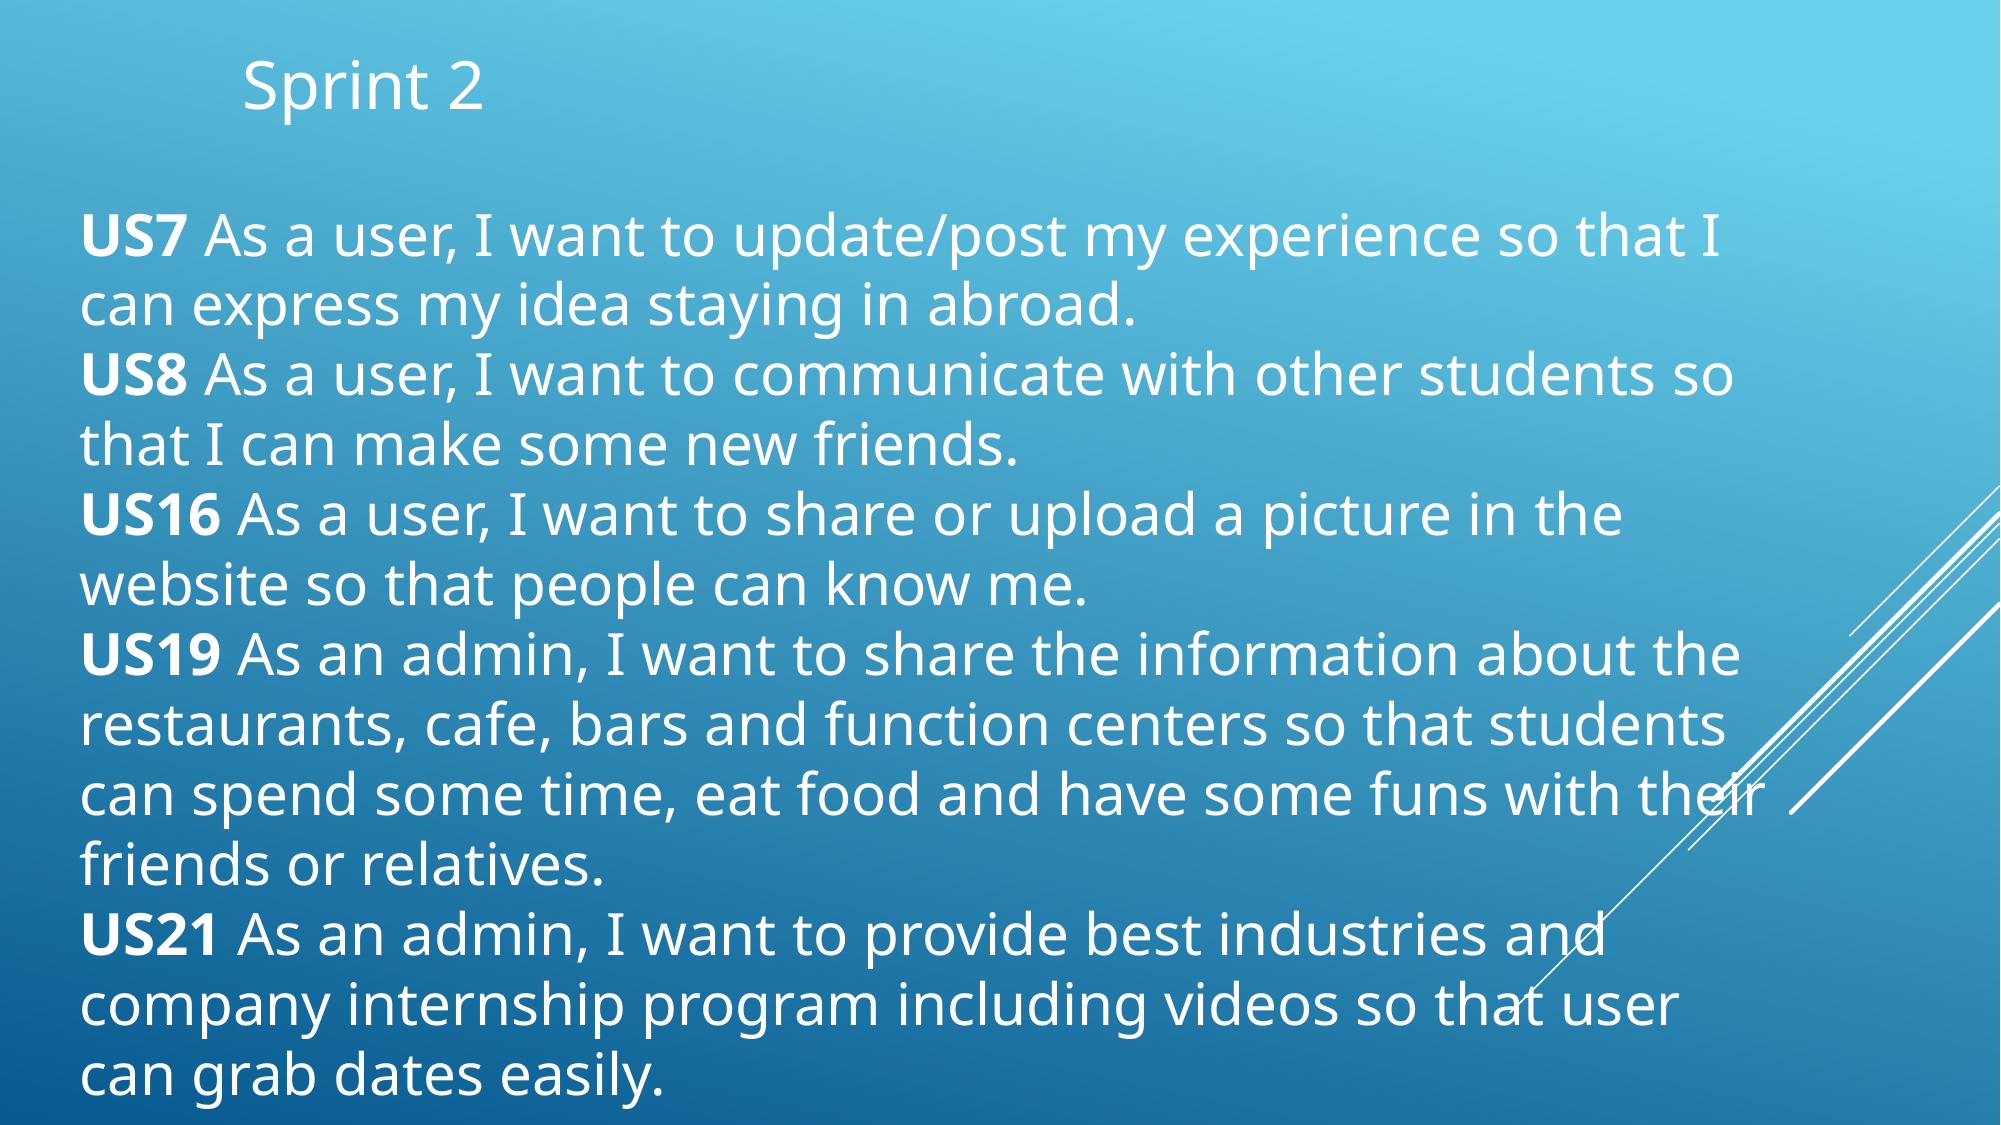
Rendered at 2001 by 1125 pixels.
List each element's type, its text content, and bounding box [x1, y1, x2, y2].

text_box Sprint 2 [227, 35, 764, 130]
text_box US7 As a user, I want to update/post my experience so that I can express my idea staying in abroad. US8 As a user, I want to communicate with other students so that I can make some new friends. US16 As a user, I want to share or upload a picture in the website so that people can know me. US19 As an admin, I want to share the information about the restaurants, cafe, bars and function centers so that students can spend some time, eat food and have some funs with their friends or relatives. US21 As an admin, I want to provide best industries and company internship program including videos so that user can grab dates easily. [64, 190, 1795, 1125]
